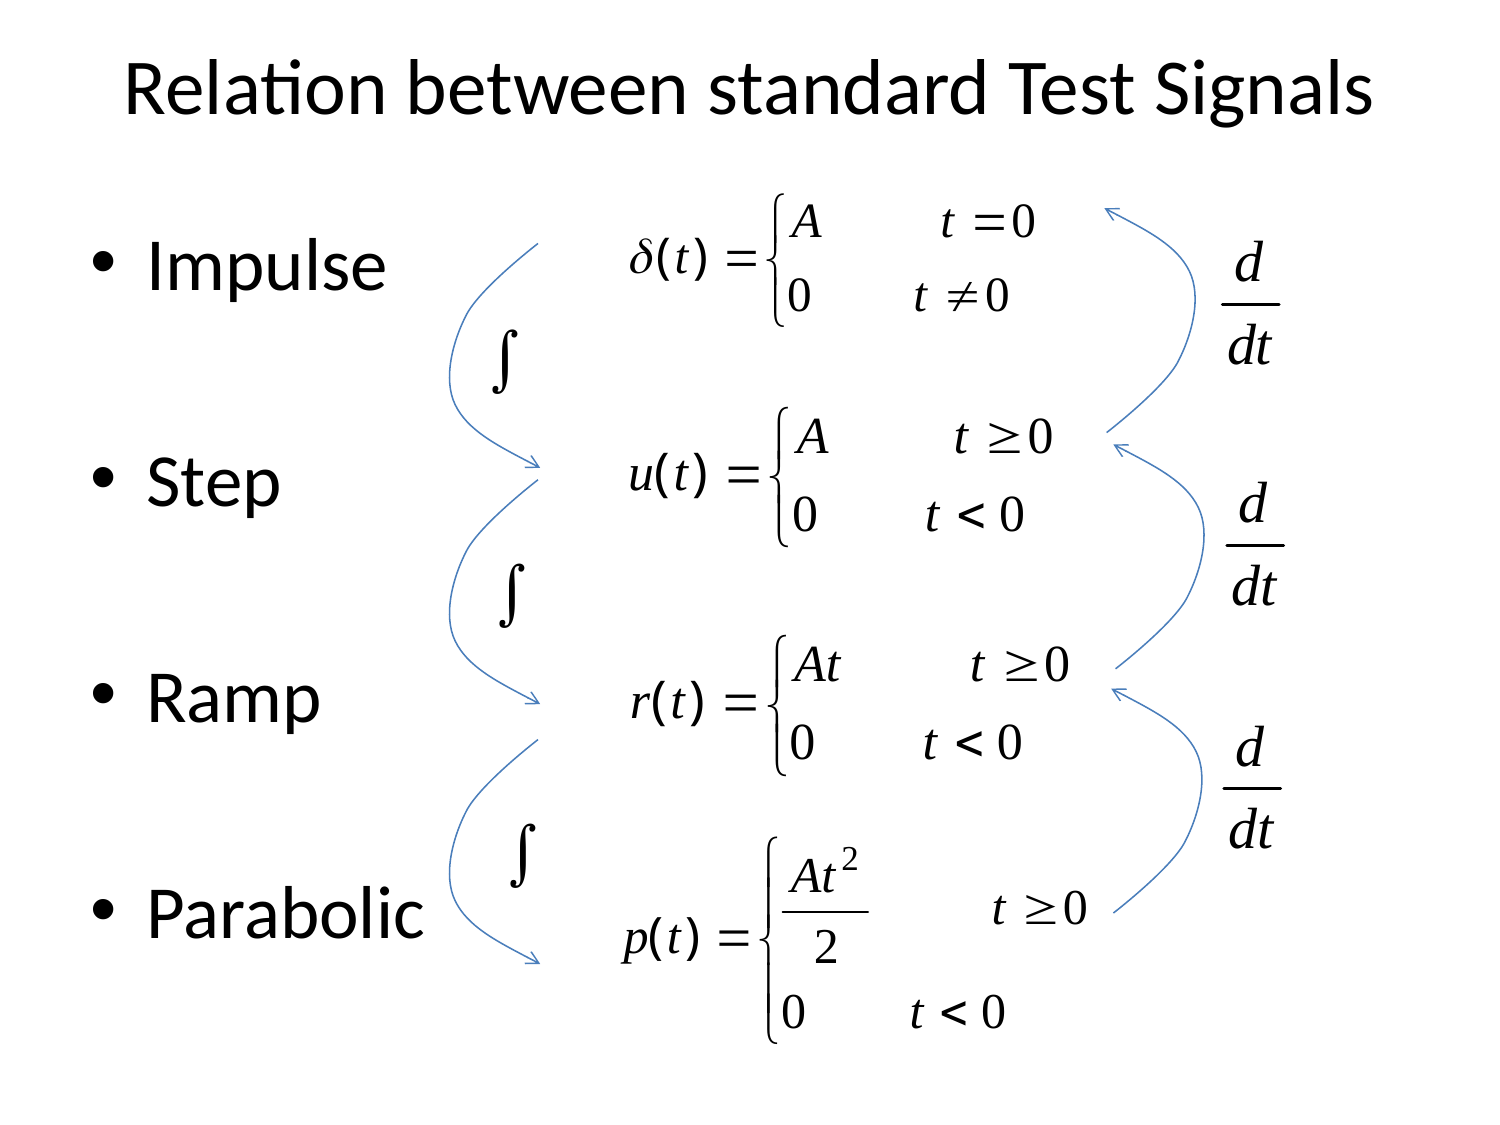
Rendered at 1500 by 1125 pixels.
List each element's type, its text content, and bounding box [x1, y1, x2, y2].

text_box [1110, 688, 1294, 914]
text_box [619, 396, 1062, 559]
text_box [442, 243, 562, 469]
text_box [608, 822, 1100, 1059]
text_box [619, 184, 1045, 338]
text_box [619, 624, 1079, 788]
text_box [1104, 207, 1293, 433]
list Impulse Step Ramp Parabolic [75, 208, 1425, 1059]
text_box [442, 739, 580, 965]
title Relation between standard Test Signals [75, 7, 1425, 159]
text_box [442, 479, 569, 705]
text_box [1113, 444, 1297, 669]
